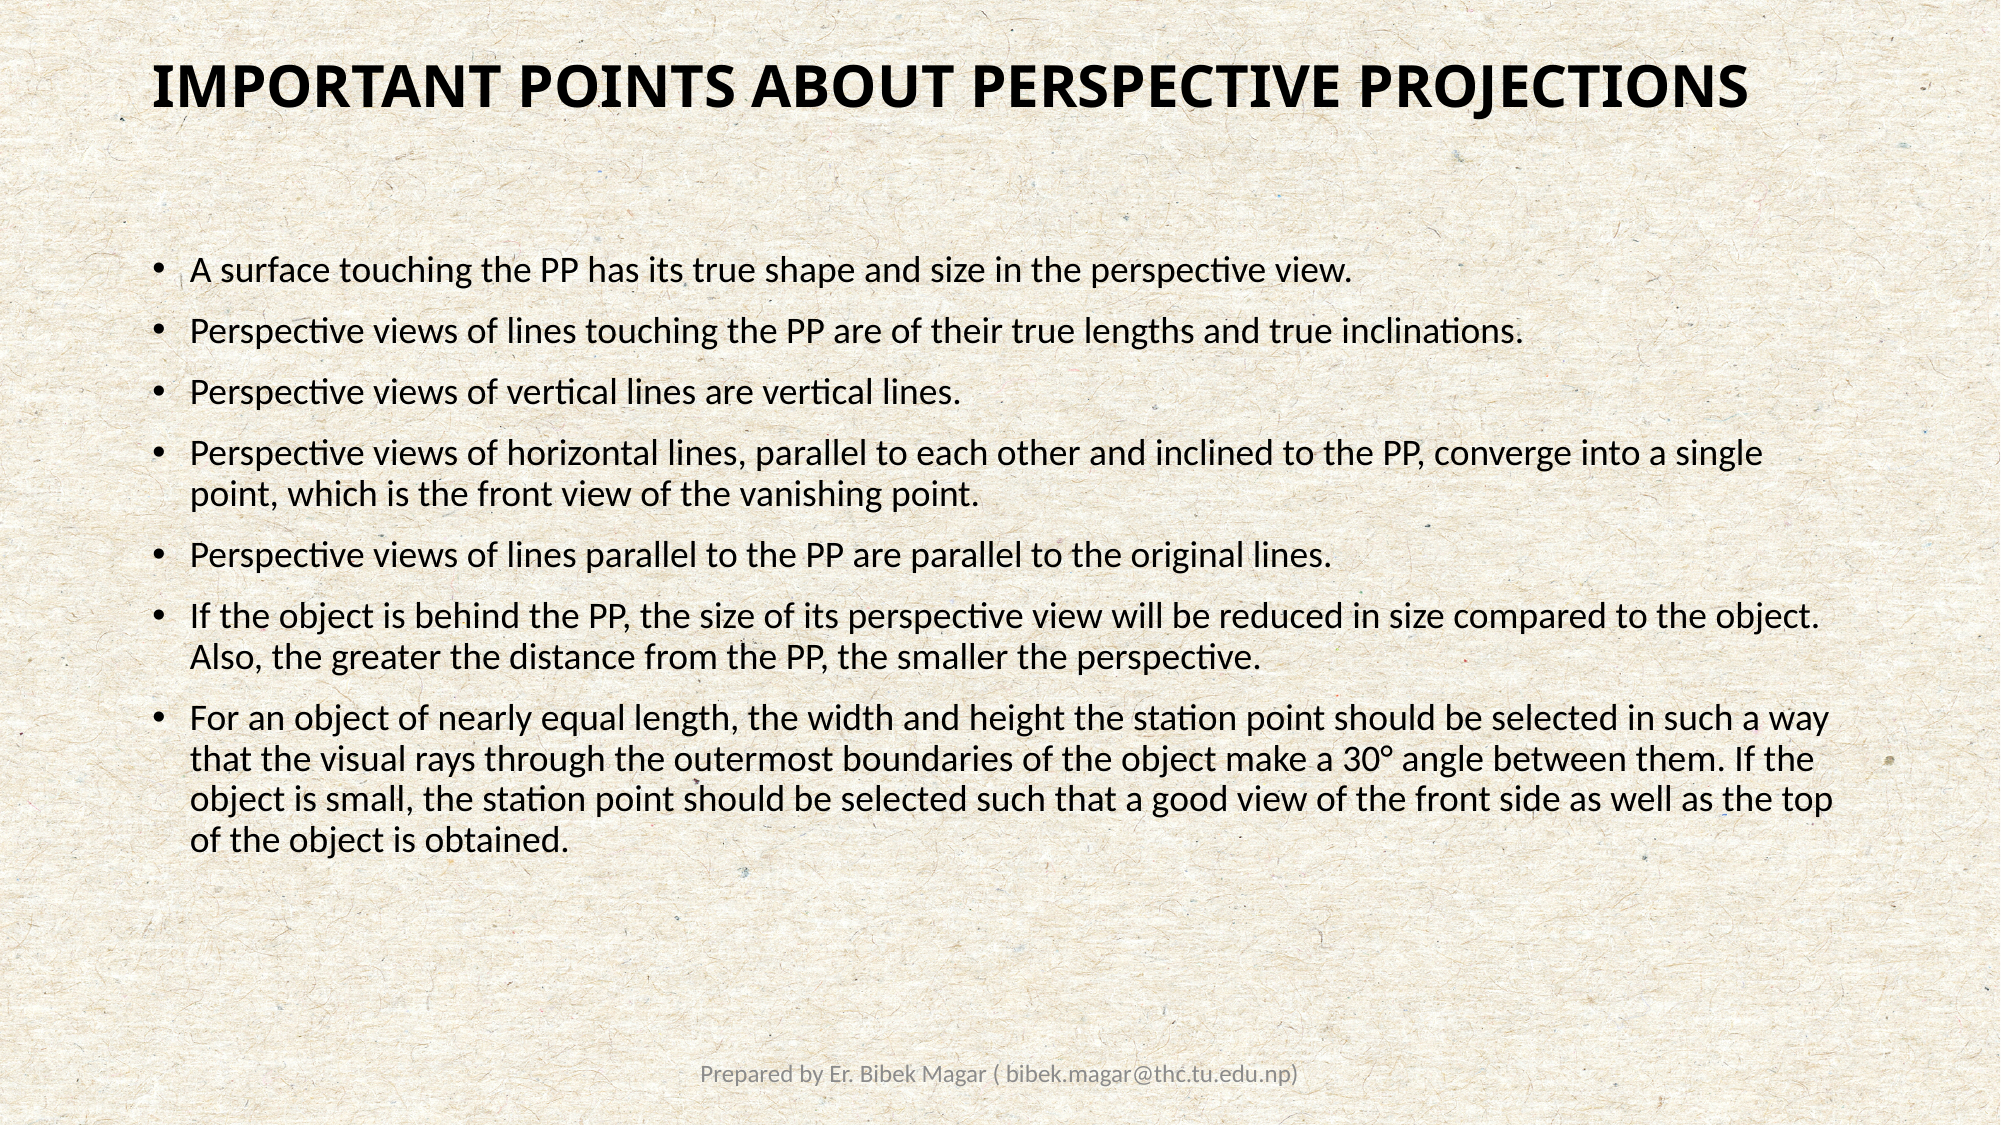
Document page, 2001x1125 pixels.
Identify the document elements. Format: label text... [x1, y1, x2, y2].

footer Prepared by Er. Bibek Magar ( bibek.magar@thc.tu.edu.np) [662, 1042, 1338, 1103]
picture [0, 0, 2001, 1125]
list A surface touching the PP has its true shape and size in the perspective view. Perspective views of lines touching the PP are of their true lengths and true inclinations. Perspective views of vertical lines are vertical lines. Perspective views of horizontal lines, parallel to each other and inclined to the PP, converge into a single point, which is the front view of the vanishing point. Perspective views of lines parallel to the PP are parallel to the original lines. If the object is behind the PP, the size of its perspective view will be reduced in size compared to the object. Also, the greater the distance from the PP, the smaller the perspective. For an object of nearly equal length, the width and height the station point should be selected in such a way that the visual rays through the outermost boundaries of the object make a 30° angle between them. If the object is small, the station point should be selected such that a good view of the front side as well as the top of the object is obtained. [137, 242, 1863, 1014]
title IMPORTANT POINTS ABOUT PERSPECTIVE PROJECTIONS [137, 19, 1863, 158]
